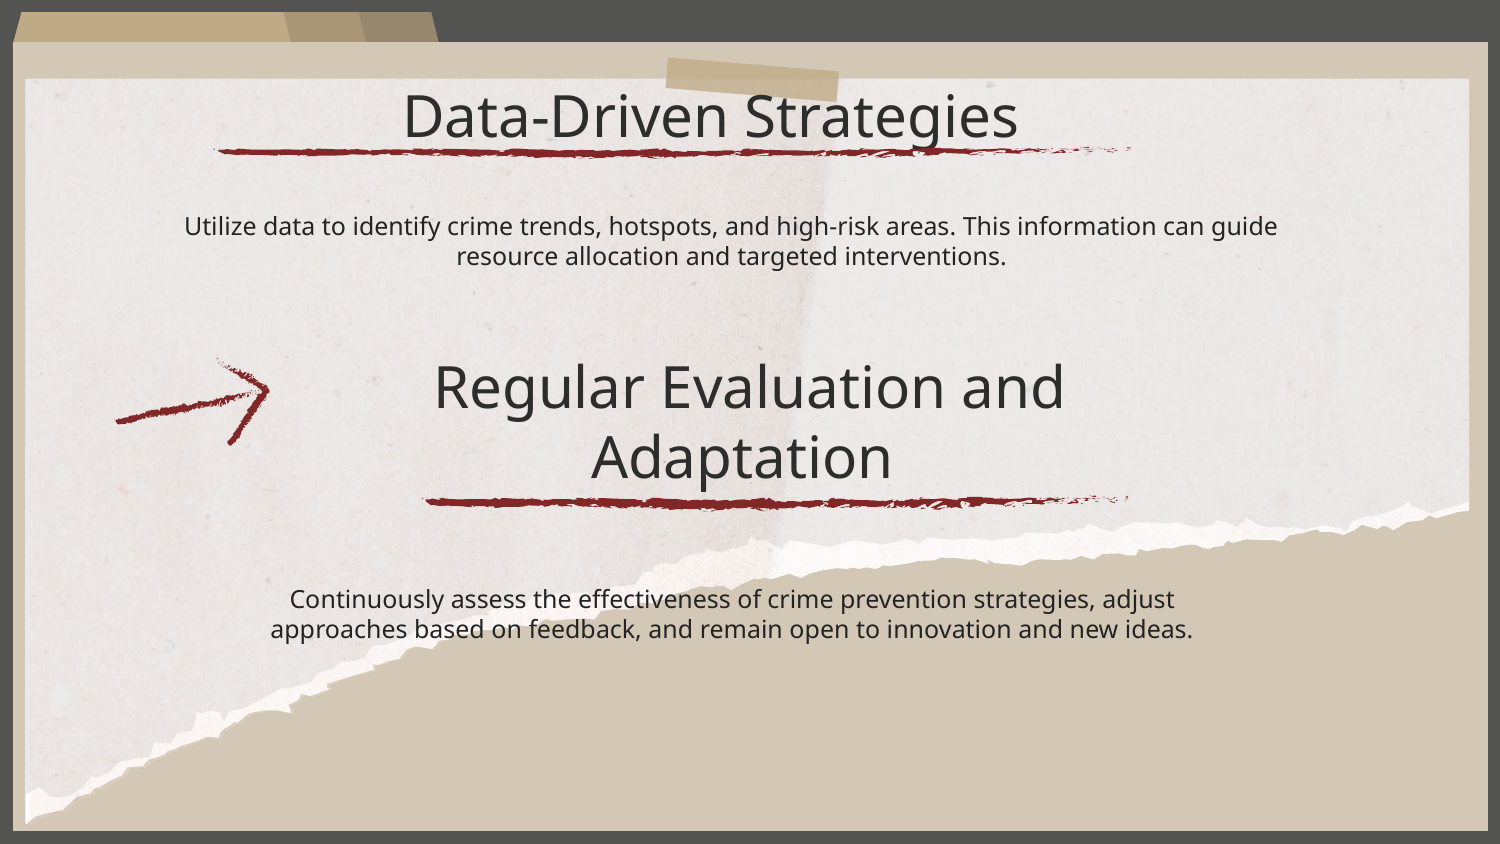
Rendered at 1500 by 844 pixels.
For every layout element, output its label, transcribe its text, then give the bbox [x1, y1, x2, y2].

text_box Continuously assess the effectiveness of crime prevention strategies, adjust approaches based on feedback, and remain open to innovation and new ideas. [224, 568, 1242, 667]
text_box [421, 494, 1129, 513]
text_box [212, 146, 1132, 160]
title Data-Driven Strategies [202, 97, 1234, 195]
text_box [114, 363, 272, 456]
picture [24, 78, 1469, 832]
text_box Regular Evaluation and Adaptation [284, 448, 1216, 576]
text_box Utilize data to identify crime trends, hotspots, and high-risk areas. This information can guide resource allocation and targeted interventions. [167, 195, 1297, 286]
